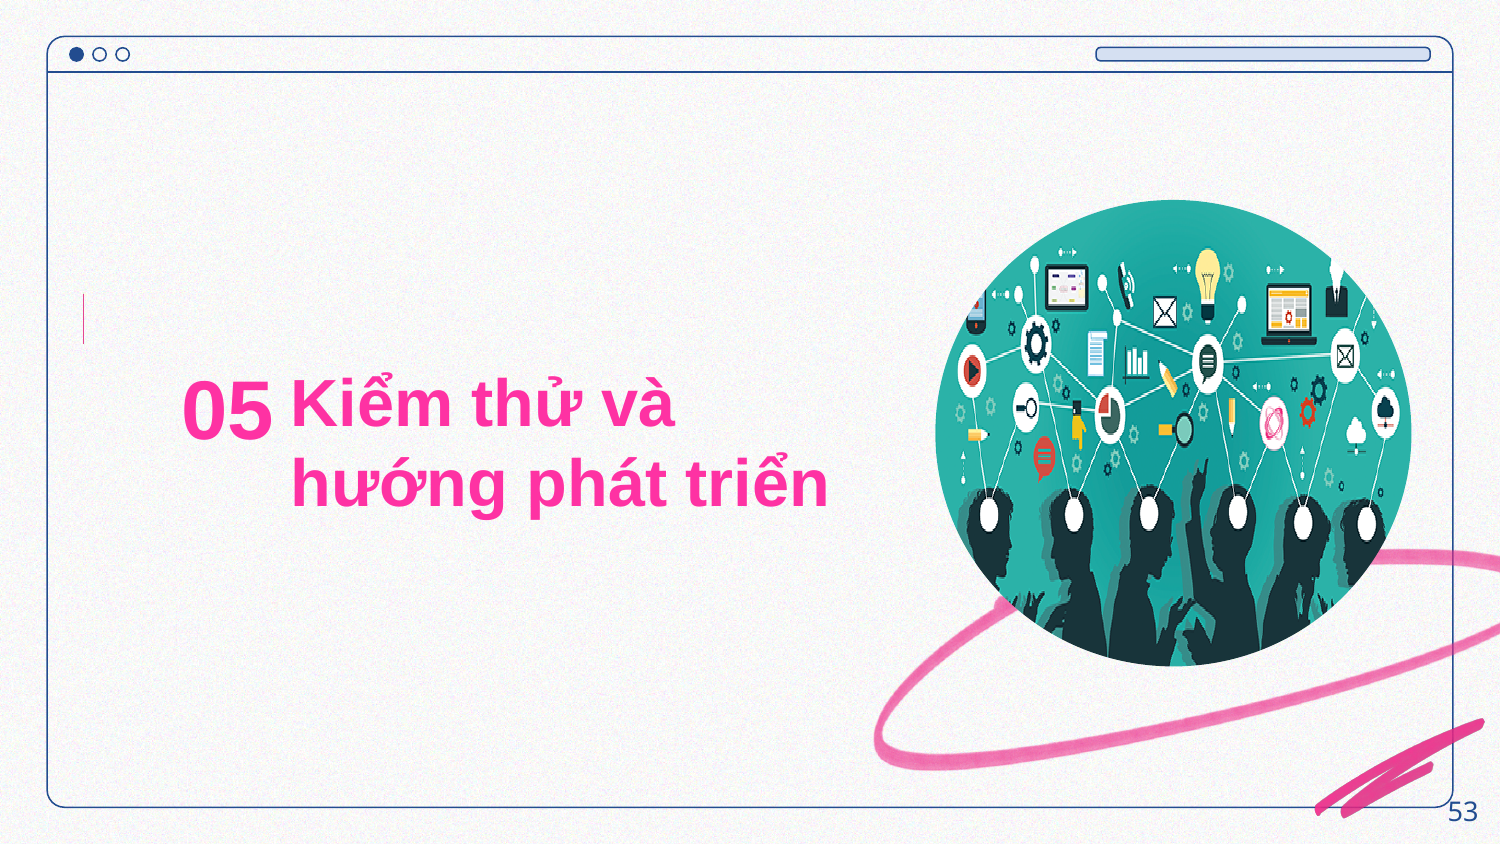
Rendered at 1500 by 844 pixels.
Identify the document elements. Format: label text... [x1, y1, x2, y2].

slide_number 53 [1403, 779, 1494, 844]
picture [838, 199, 1500, 844]
title 05 [134, 345, 275, 466]
text_box Kiểm thử và hướng phát triển [275, 345, 870, 534]
